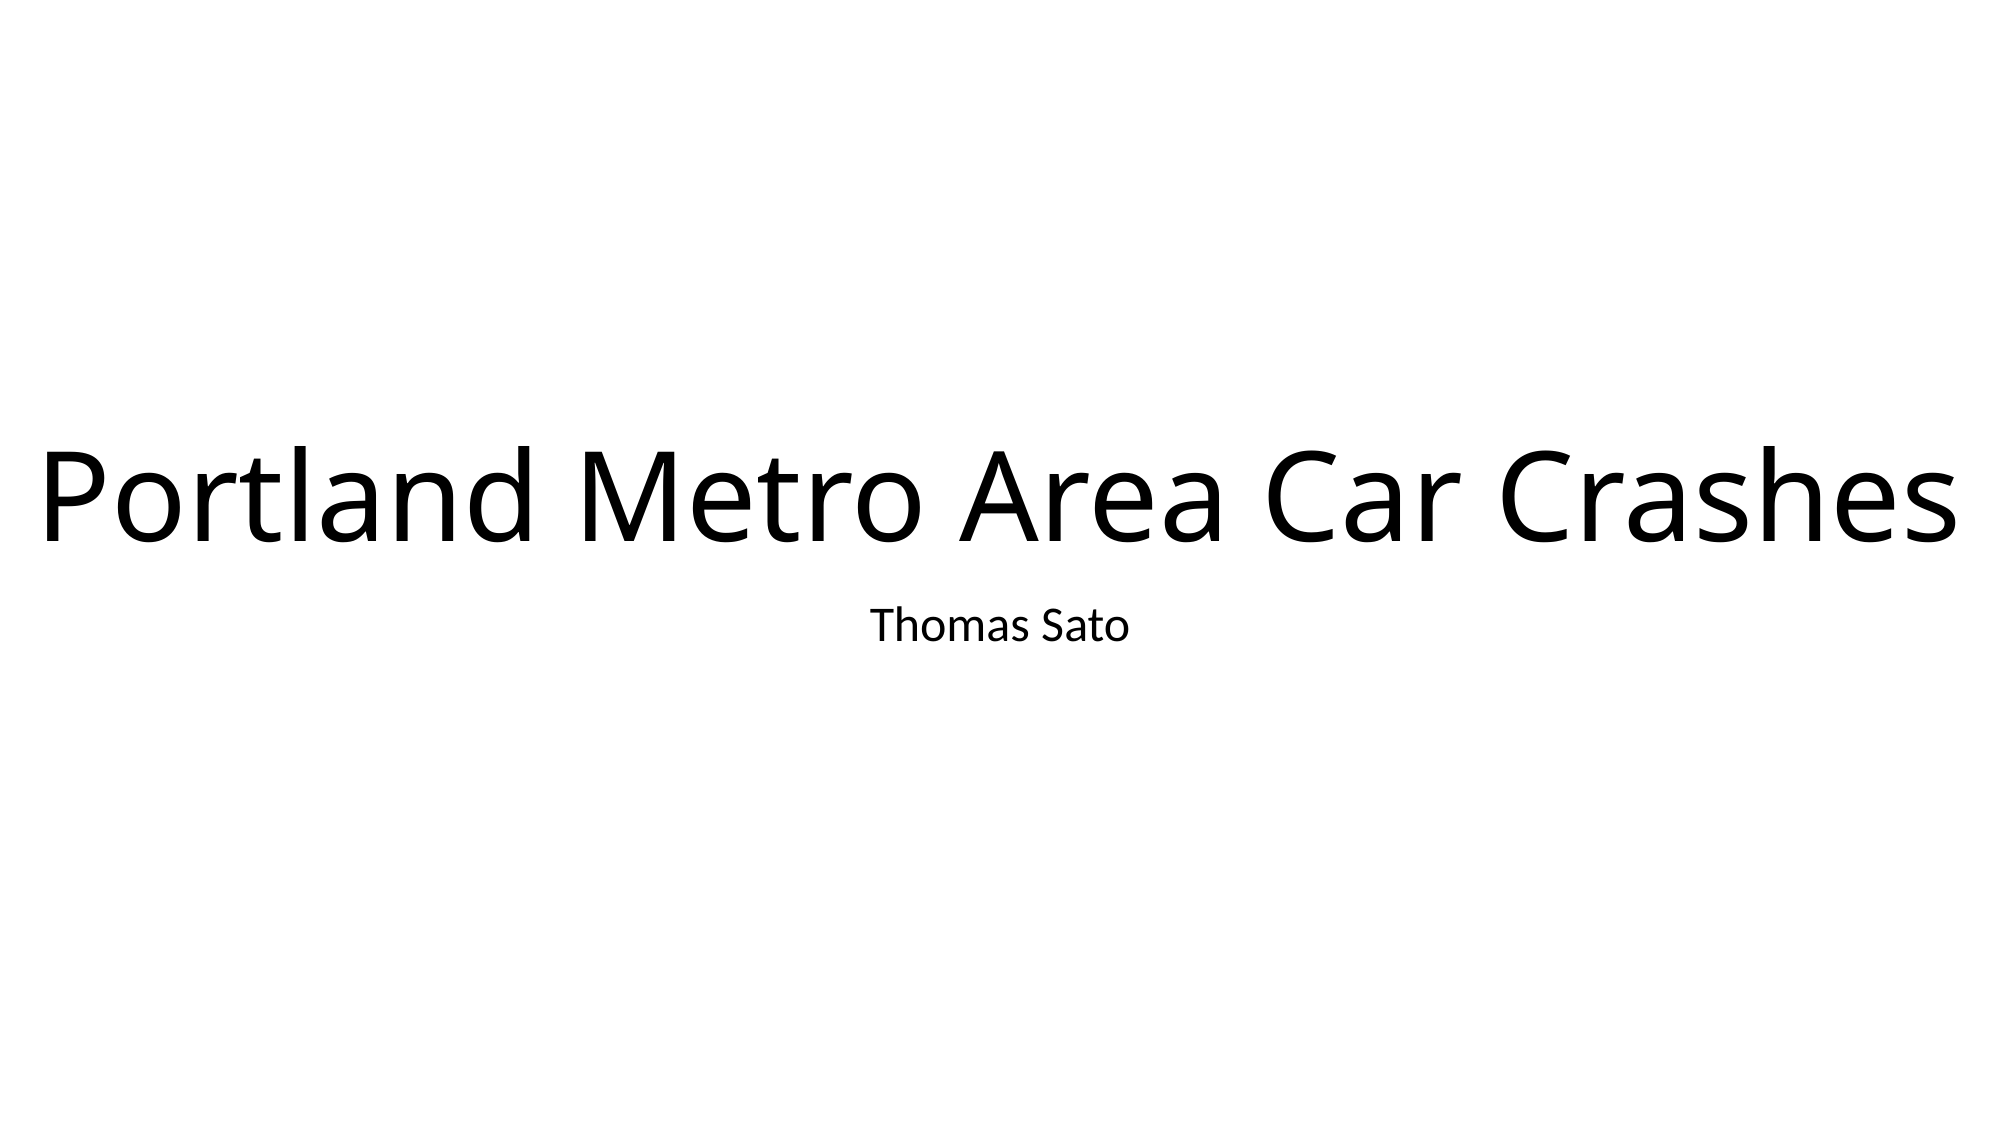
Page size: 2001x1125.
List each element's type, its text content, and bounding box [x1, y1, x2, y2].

title Portland Metro Area Car Crashes [16, 184, 1982, 576]
subtitle Thomas Sato [249, 590, 1750, 863]
